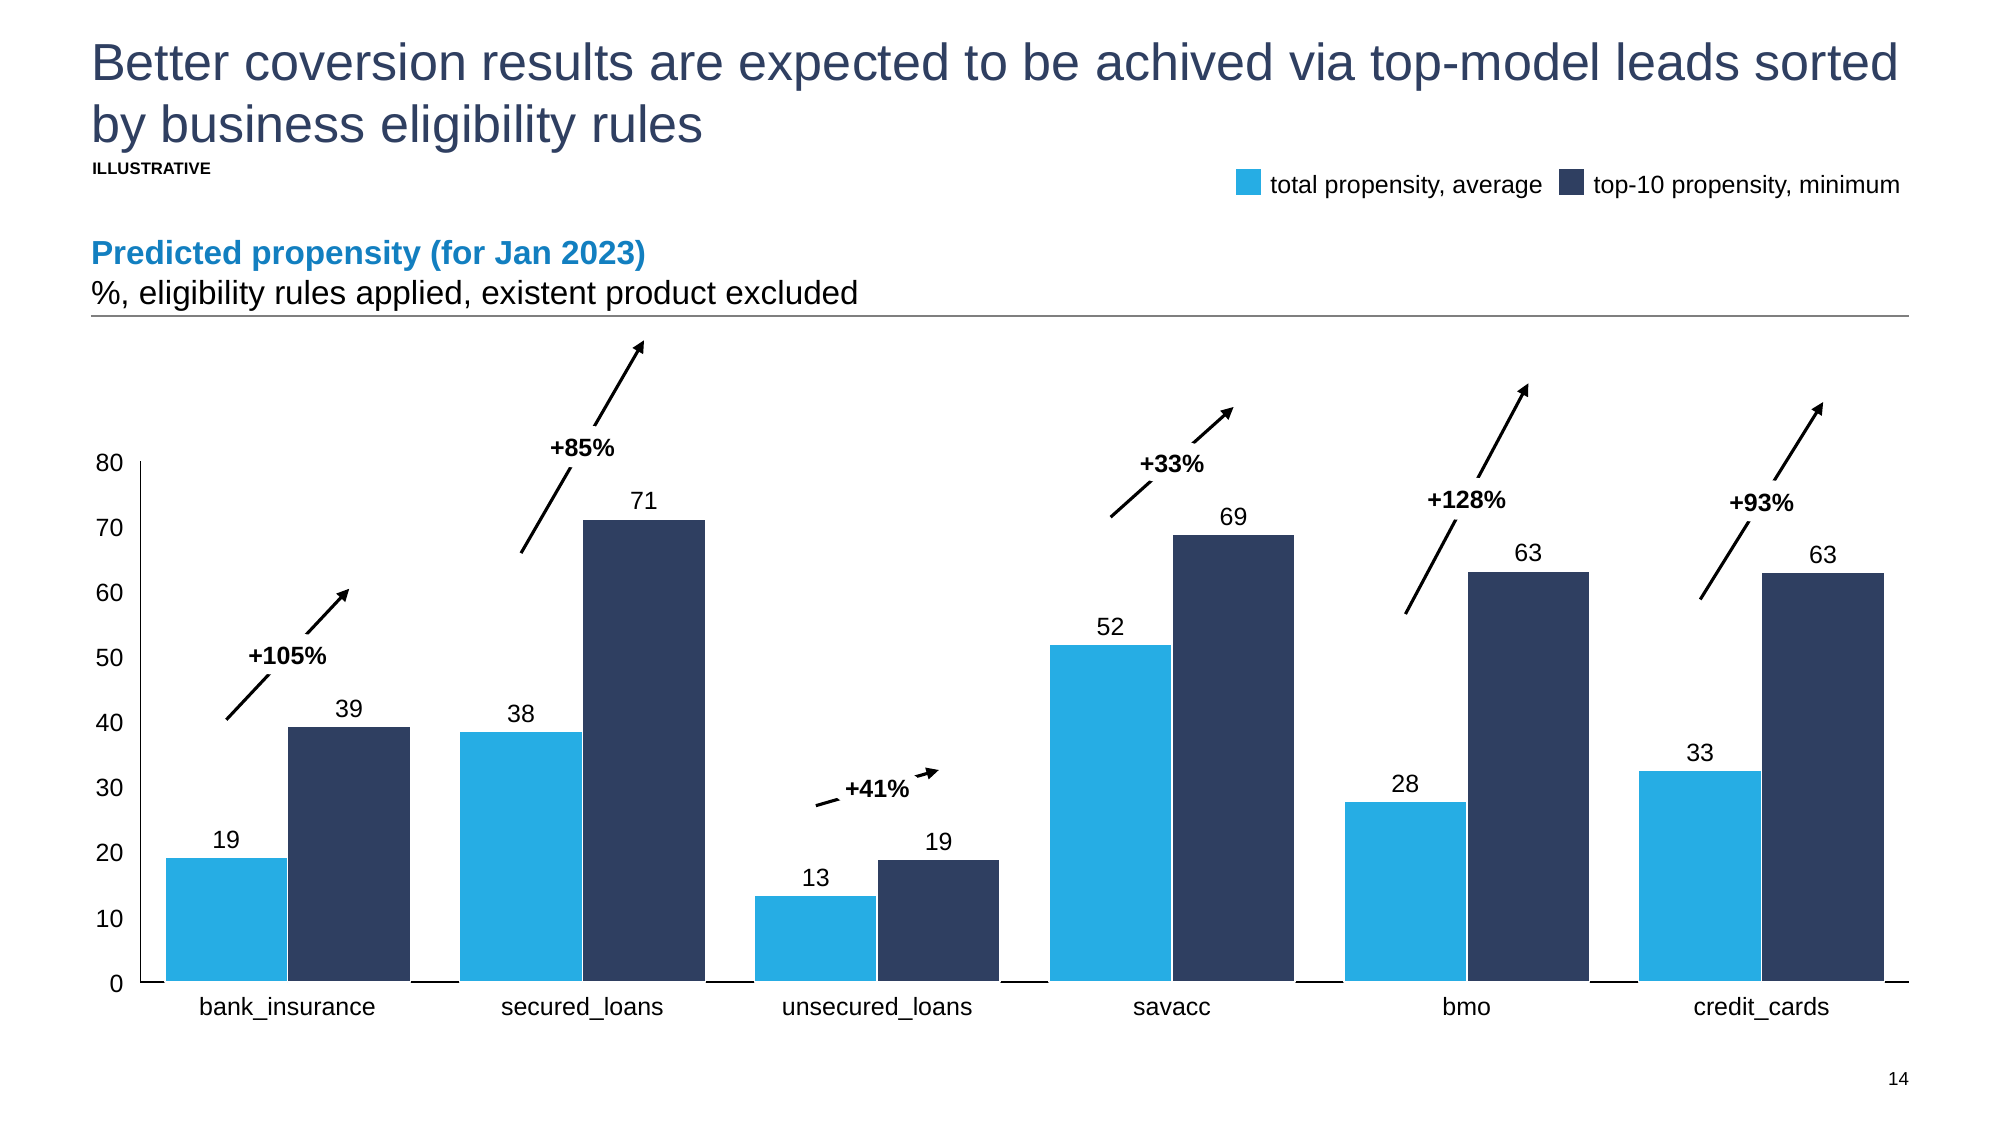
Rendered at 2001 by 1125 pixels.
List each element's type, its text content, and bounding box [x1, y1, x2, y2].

text_box [1557, 168, 1586, 196]
text_box 80 [96, 446, 124, 477]
text_box 0 [109, 967, 124, 998]
text_box 20 [96, 836, 124, 867]
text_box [1110, 406, 1234, 518]
text_box credit_cards [1692, 996, 1831, 1021]
text_box unsecured_loans [781, 996, 974, 1021]
text_box total propensity, average [1270, 168, 1542, 199]
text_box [1405, 383, 1529, 615]
text_box 40 [96, 706, 124, 737]
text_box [520, 340, 645, 554]
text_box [1699, 401, 1824, 600]
text_box 70 [96, 511, 124, 542]
text_box bank_insurance [198, 996, 377, 1021]
title Better coversion results are expected to be achived via top-model leads sorted by business eligibility rules [91, 28, 1909, 217]
text_box 10 [96, 902, 124, 932]
text_box 60 [96, 576, 124, 607]
text_box Predicted propensity (for Jan 2023) %, eligibility rules applied, existent product excluded [91, 230, 1909, 311]
text_box bmo [1441, 996, 1493, 1021]
text_box top-10 propensity, minimum [1593, 168, 1900, 199]
text_box [1234, 168, 1263, 196]
text_box 30 [96, 771, 124, 802]
text_box 50 [96, 641, 124, 672]
text_box Illustrative [92, 158, 212, 179]
text_box savacc [1132, 996, 1212, 1021]
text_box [226, 588, 350, 720]
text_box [815, 769, 940, 806]
text_box secured_loans [500, 996, 665, 1021]
chart [126, 447, 1923, 996]
